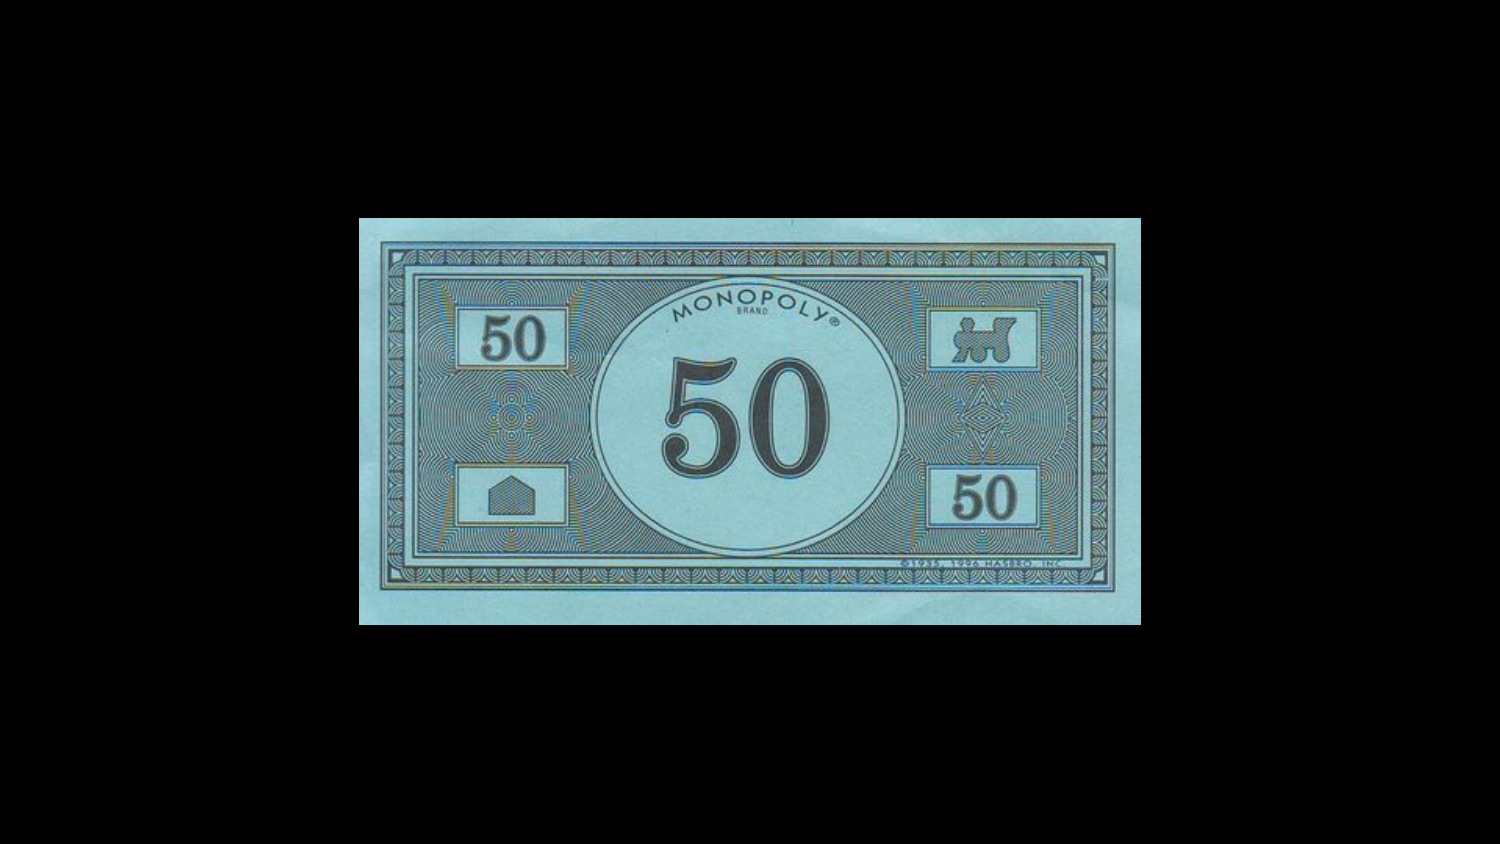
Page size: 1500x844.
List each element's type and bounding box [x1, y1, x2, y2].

picture [359, 218, 1141, 626]
